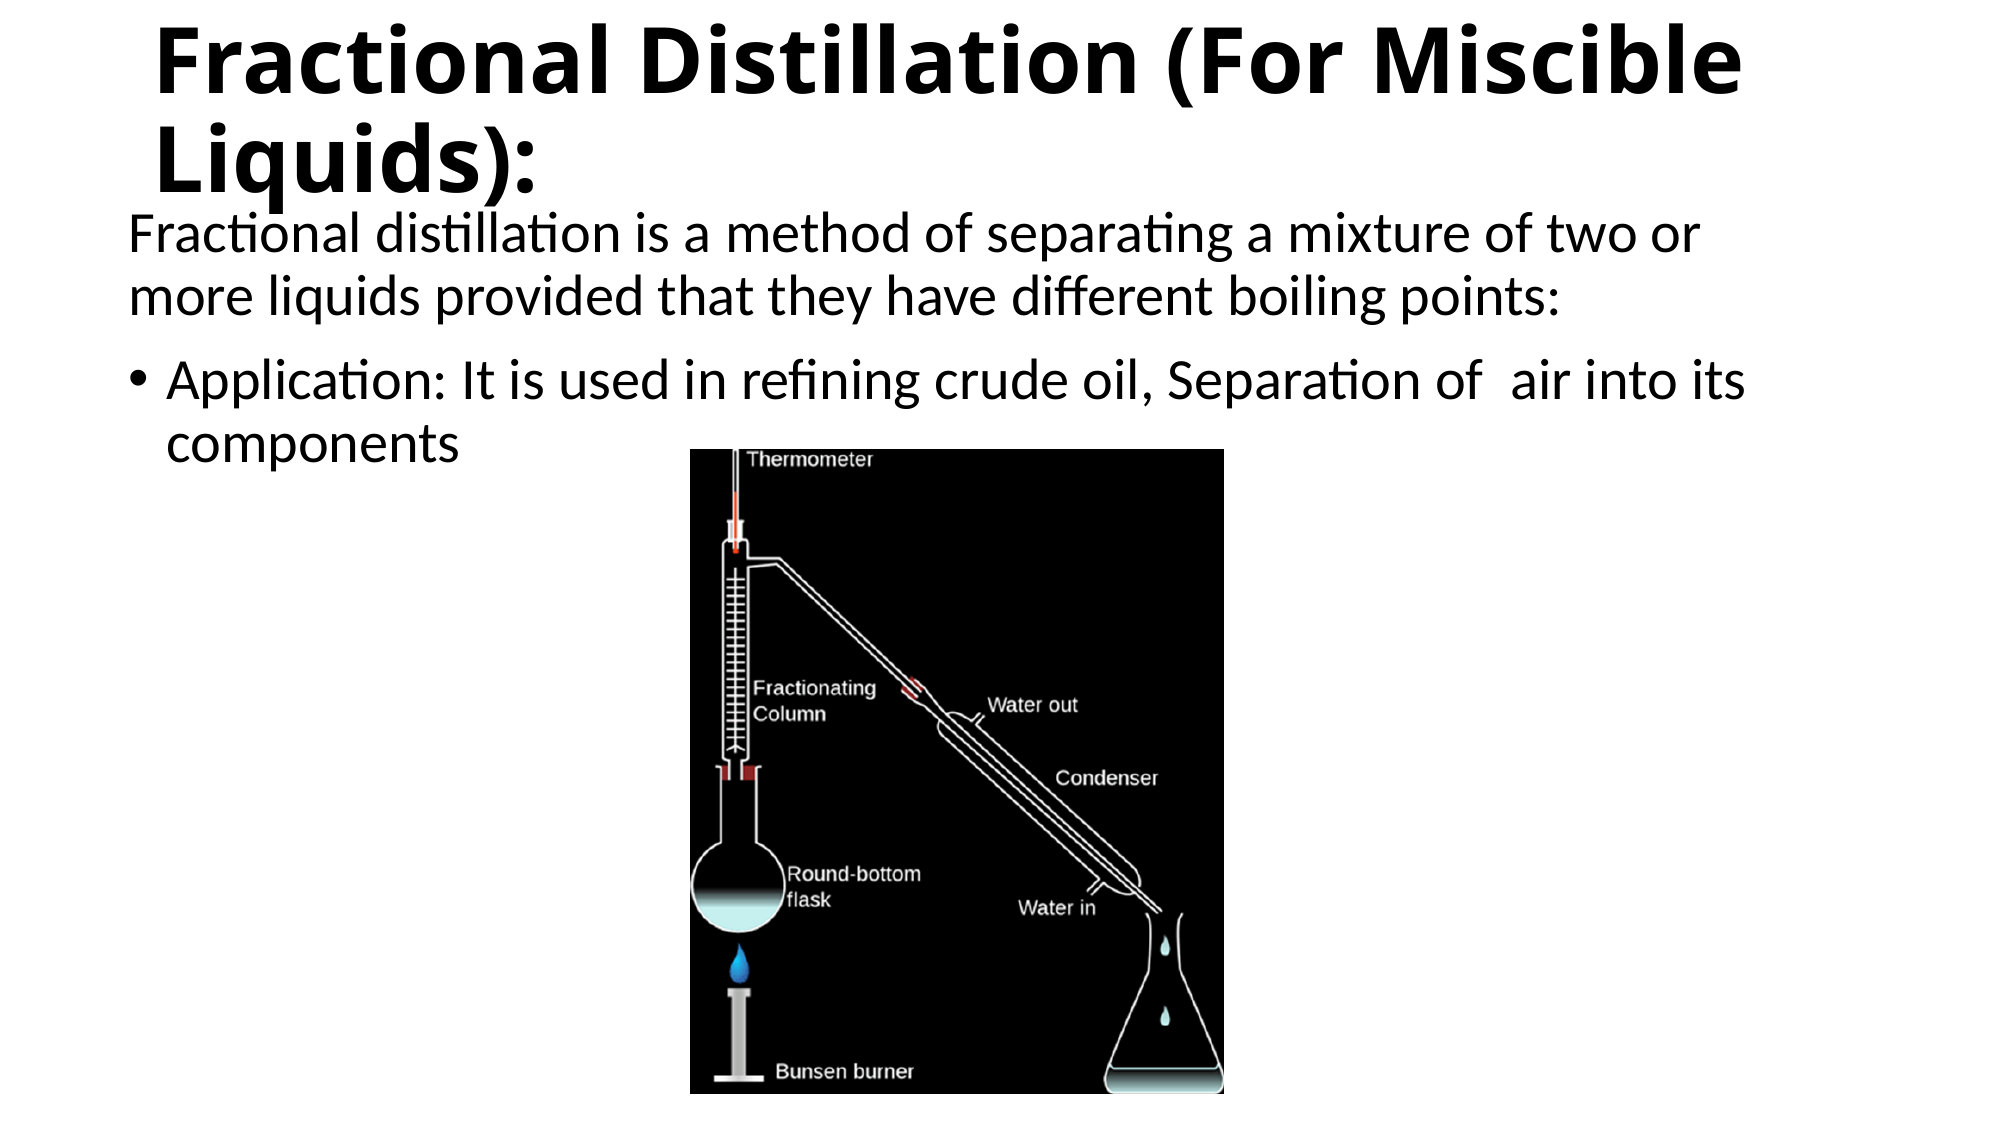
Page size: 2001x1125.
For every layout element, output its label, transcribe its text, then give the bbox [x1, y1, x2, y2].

picture [689, 449, 1224, 1094]
title Fractional Distillation (For Miscible Liquids): [137, 59, 1863, 278]
list Fractional distillation is a method of separating a mixture of two or more liquids provided that they have different boiling points: Application: It is used in refining crude oil, Separation of air into its components [113, 194, 1839, 909]
